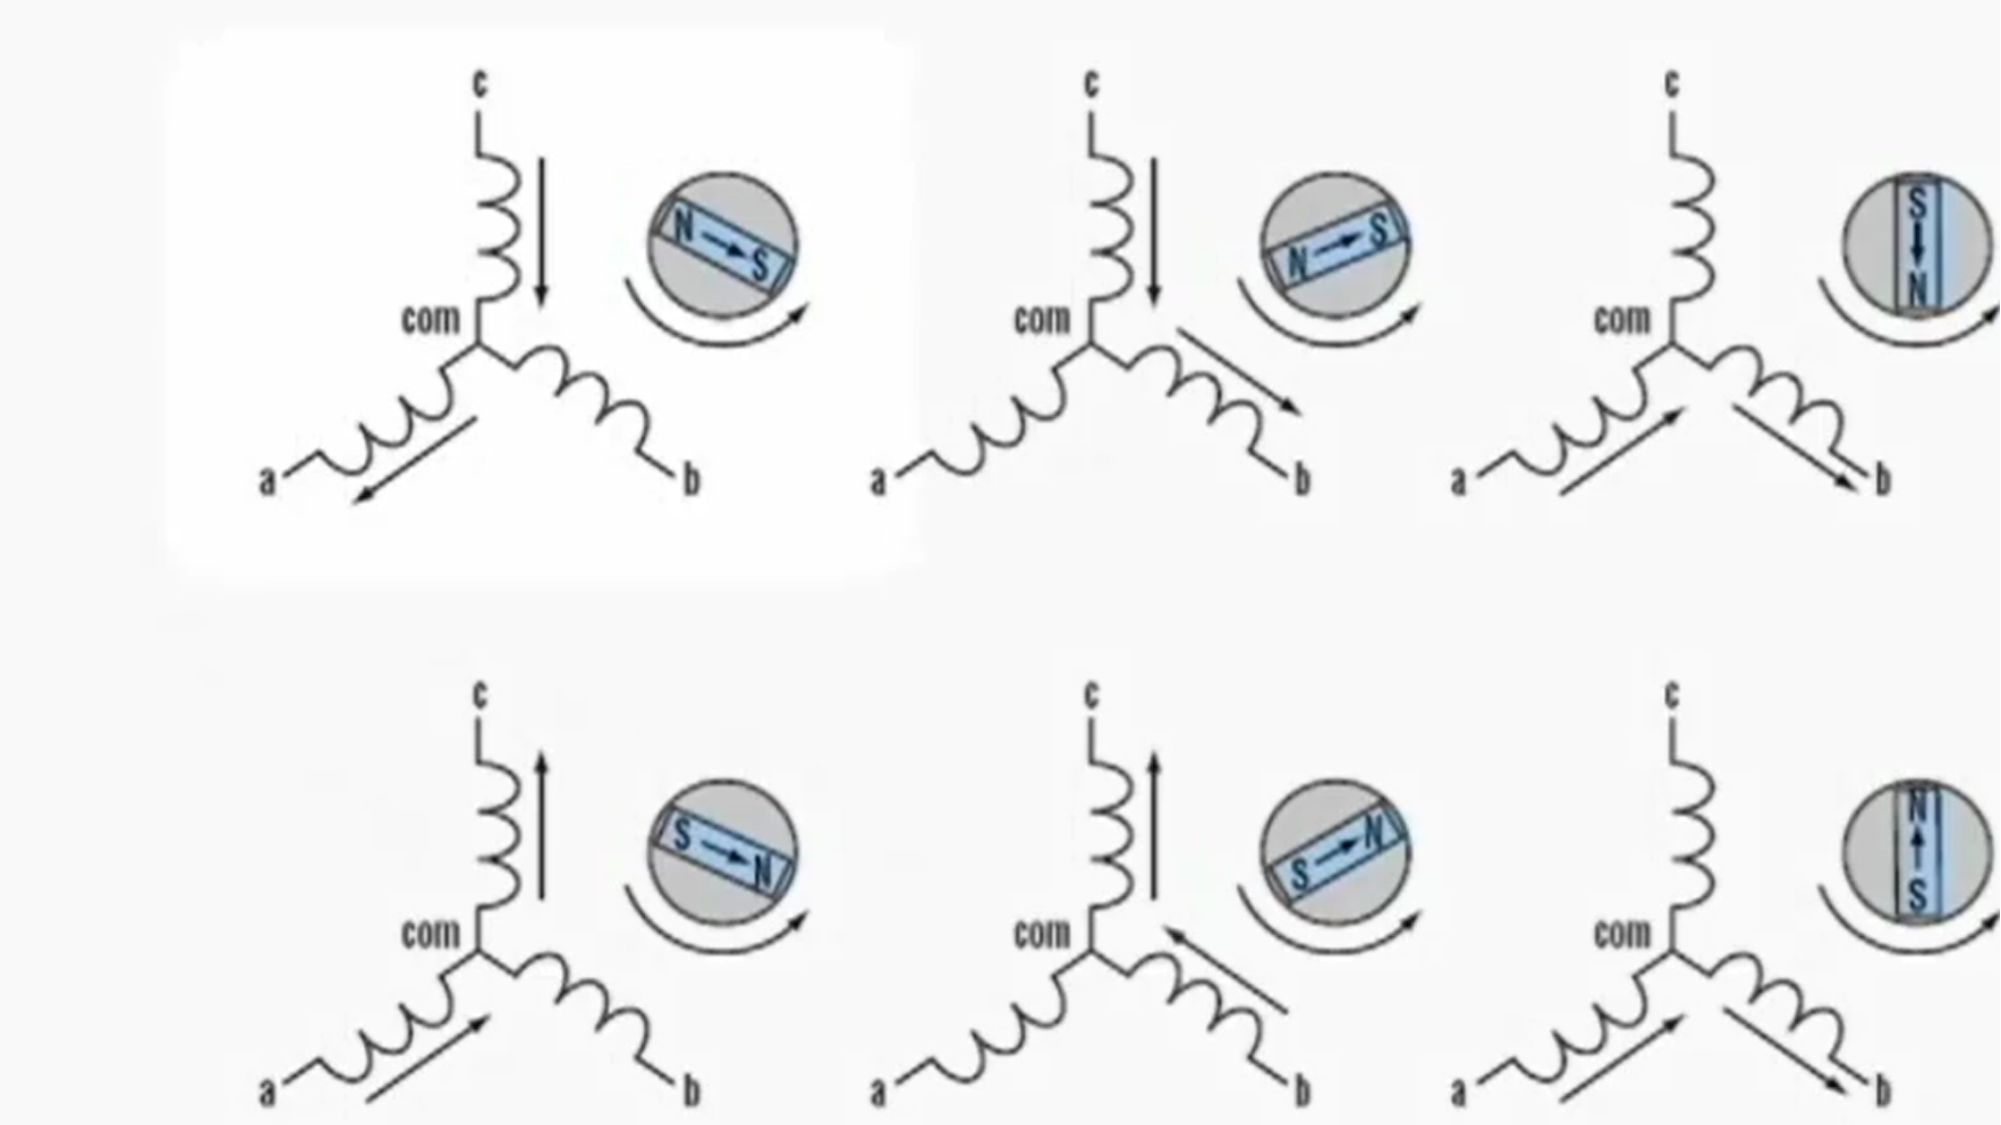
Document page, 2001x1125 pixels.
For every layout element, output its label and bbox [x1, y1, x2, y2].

list [0, 0, 2000, 1125]
